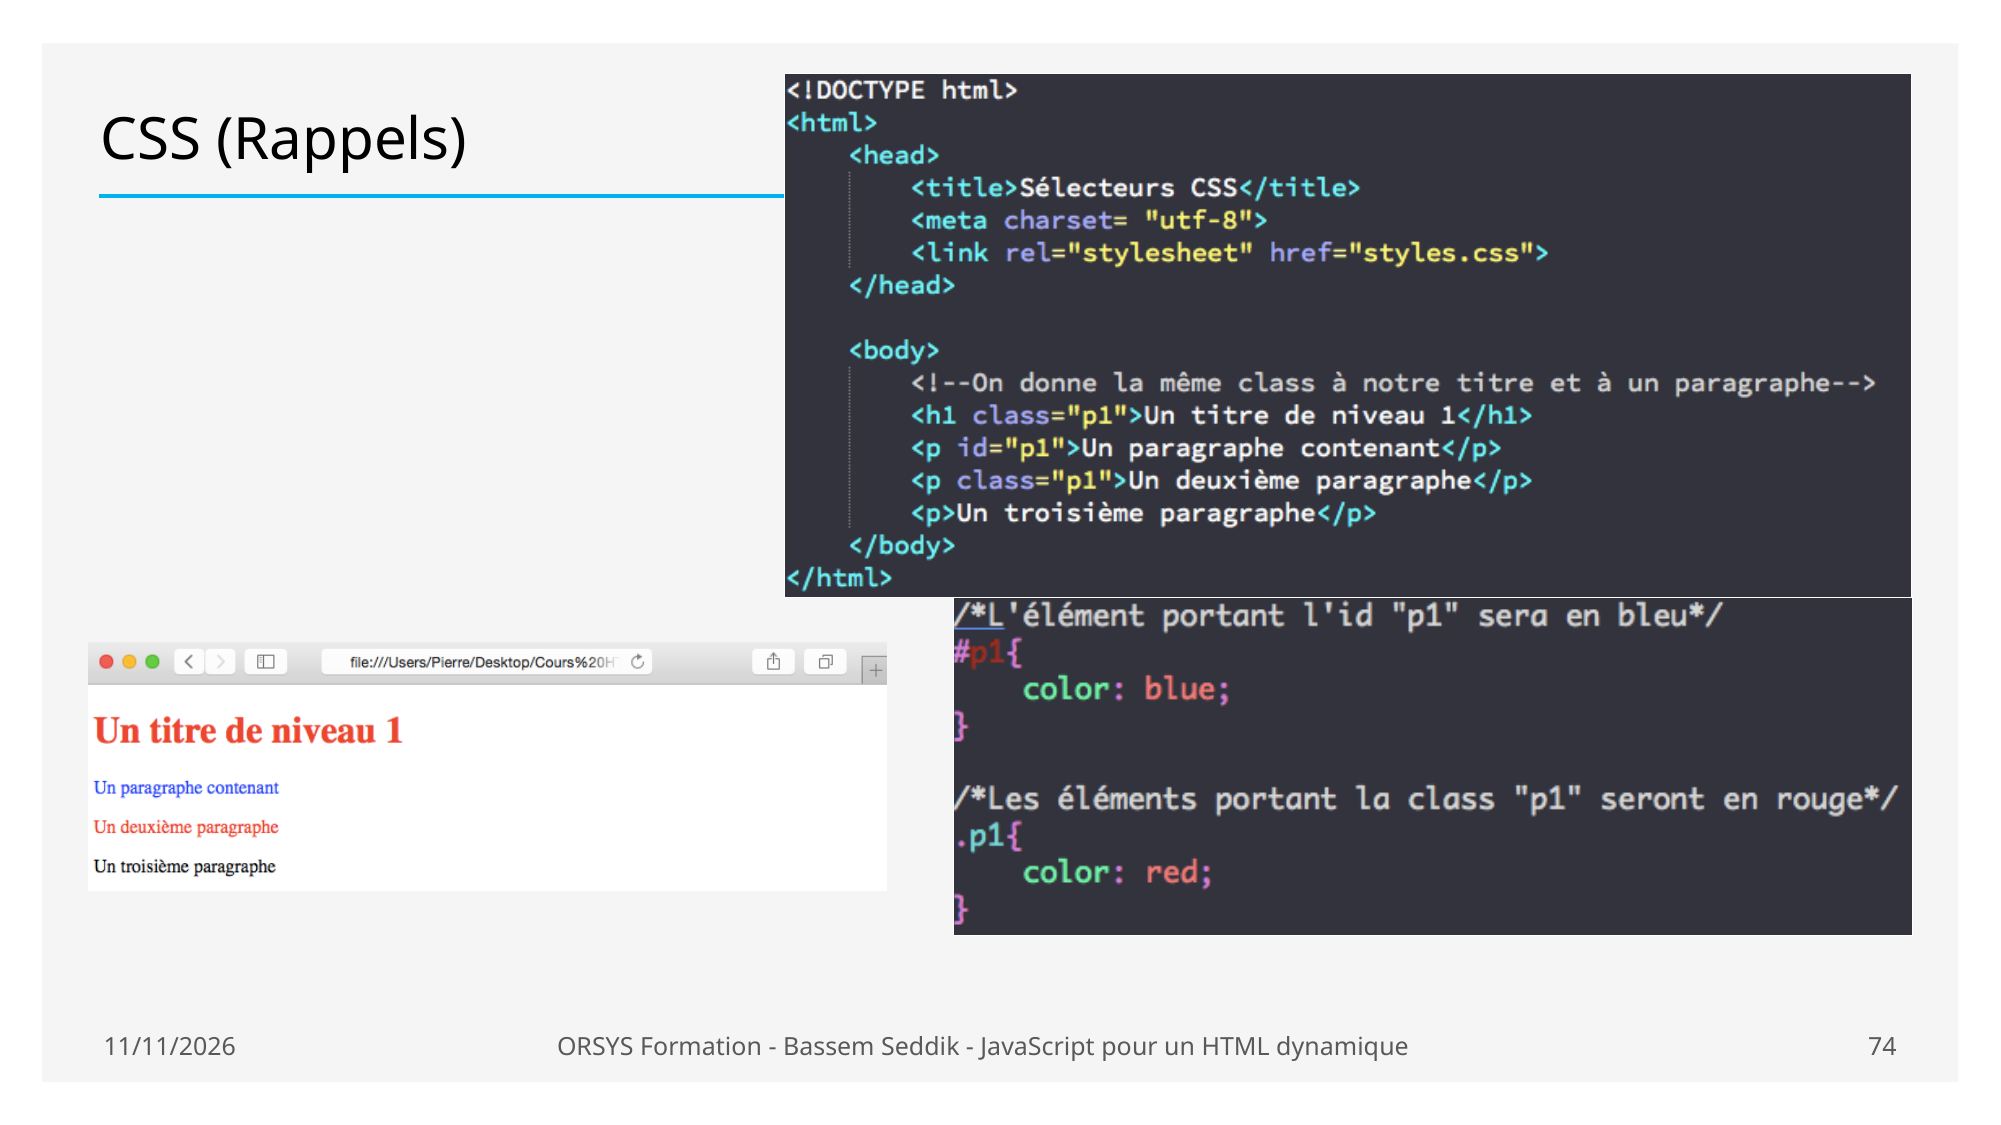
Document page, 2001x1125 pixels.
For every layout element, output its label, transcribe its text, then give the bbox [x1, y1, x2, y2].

footer ORSYS Formation - Bassem Seddik - JavaScript pour un HTML dynamique [340, 1017, 1626, 1078]
picture [88, 642, 887, 891]
slide_number 74 [1626, 1017, 1912, 1078]
title CSS (Rappels) [85, 73, 784, 179]
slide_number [88, 1017, 340, 1078]
picture [784, 73, 1914, 936]
